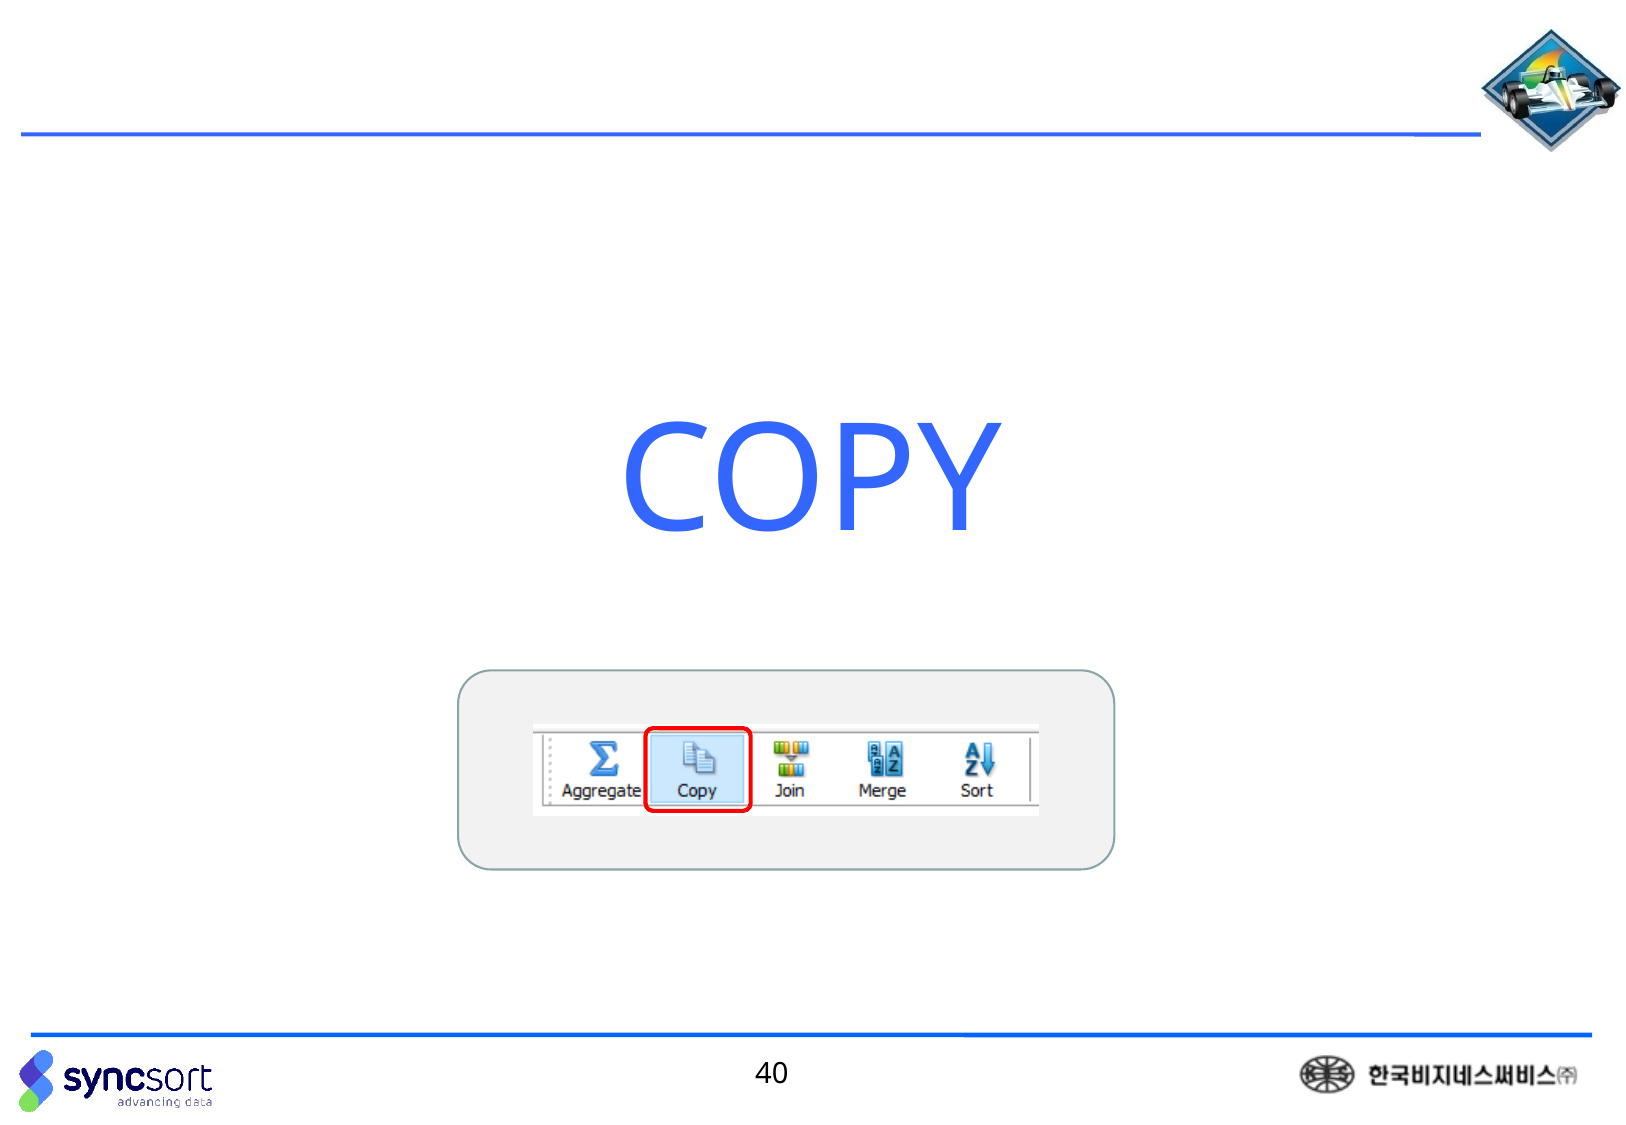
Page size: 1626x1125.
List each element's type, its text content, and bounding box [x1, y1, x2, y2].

picture [533, 724, 1039, 816]
picture [1481, 29, 1621, 153]
text_box COPY [0, 373, 1621, 569]
text_box [455, 668, 1117, 872]
picture [1281, 1046, 1593, 1105]
picture [19, 1050, 212, 1112]
